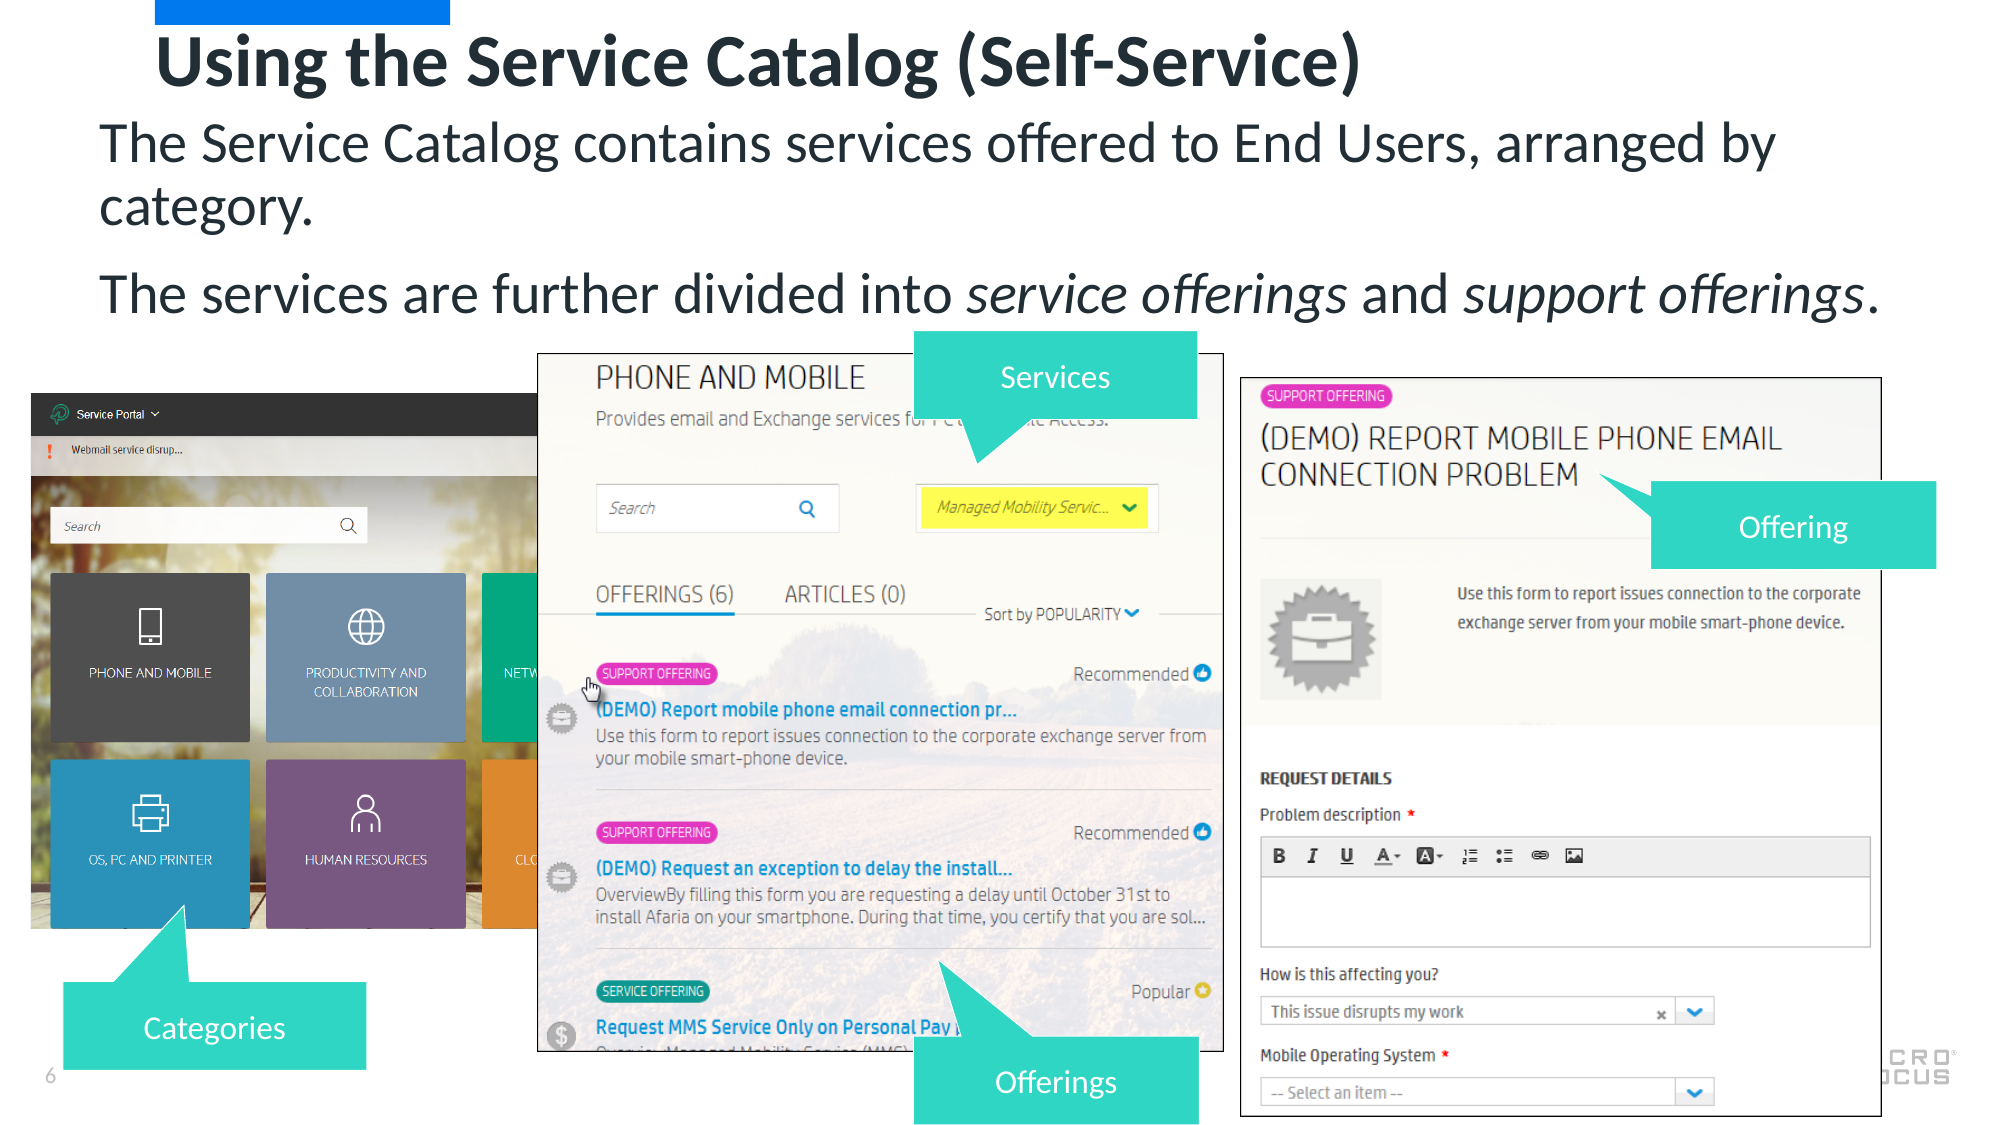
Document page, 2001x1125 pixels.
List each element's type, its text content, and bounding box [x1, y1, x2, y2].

title Using the Service Catalog (Self-Service) [155, 14, 1847, 104]
picture [29, 353, 1224, 1052]
text_box Offerings [912, 1052, 1201, 1125]
text_box Services [912, 329, 1199, 353]
picture [1240, 377, 1882, 1117]
slide_number 6 [30, 1051, 90, 1097]
text_box Categories [62, 929, 368, 1071]
text_box Offering [1882, 479, 1938, 571]
list The Service Catalog contains services offered to End Users, arranged by category. The services are further divided into service offerings and support offerings. [99, 104, 1898, 287]
